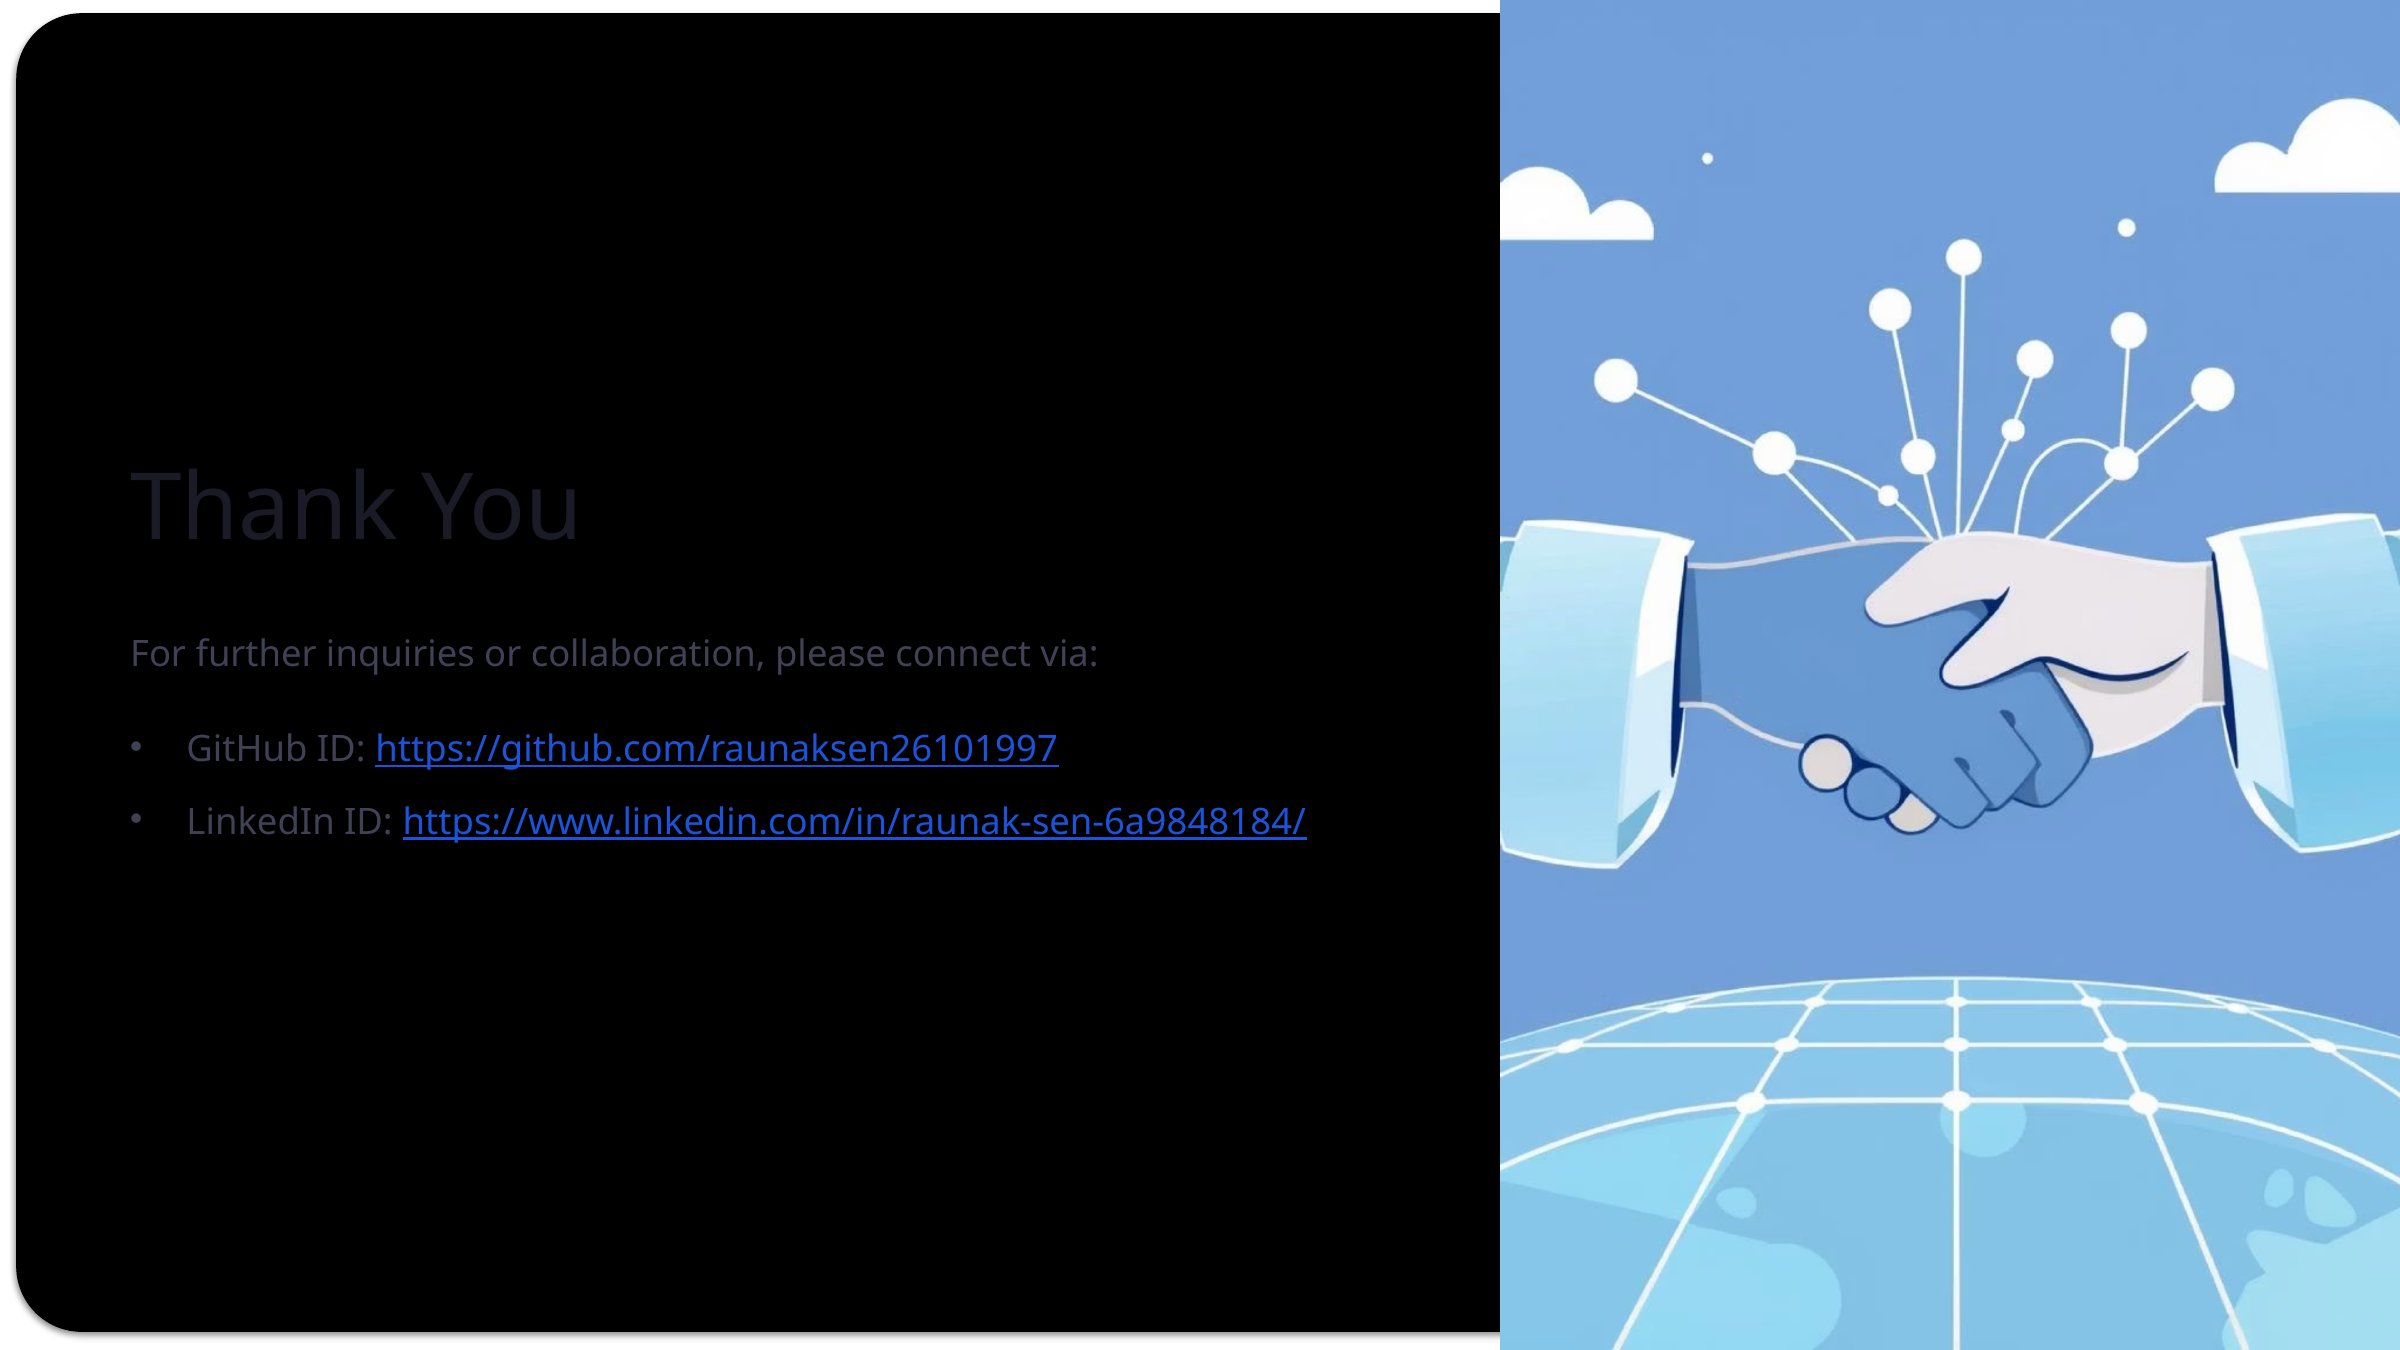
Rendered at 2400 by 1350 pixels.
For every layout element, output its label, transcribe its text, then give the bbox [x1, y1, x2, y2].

text_box GitHub ID: https://github.com/raunaksen26101997 [130, 715, 1370, 776]
picture [1499, 0, 2400, 1350]
text_box For further inquiries or collaboration, please connect via: [130, 614, 1370, 674]
text_box Thank You [130, 442, 1061, 559]
text_box LinkedIn ID: https://www.linkedin.com/in/raunak-sen-6a9848184/ [130, 788, 1370, 908]
